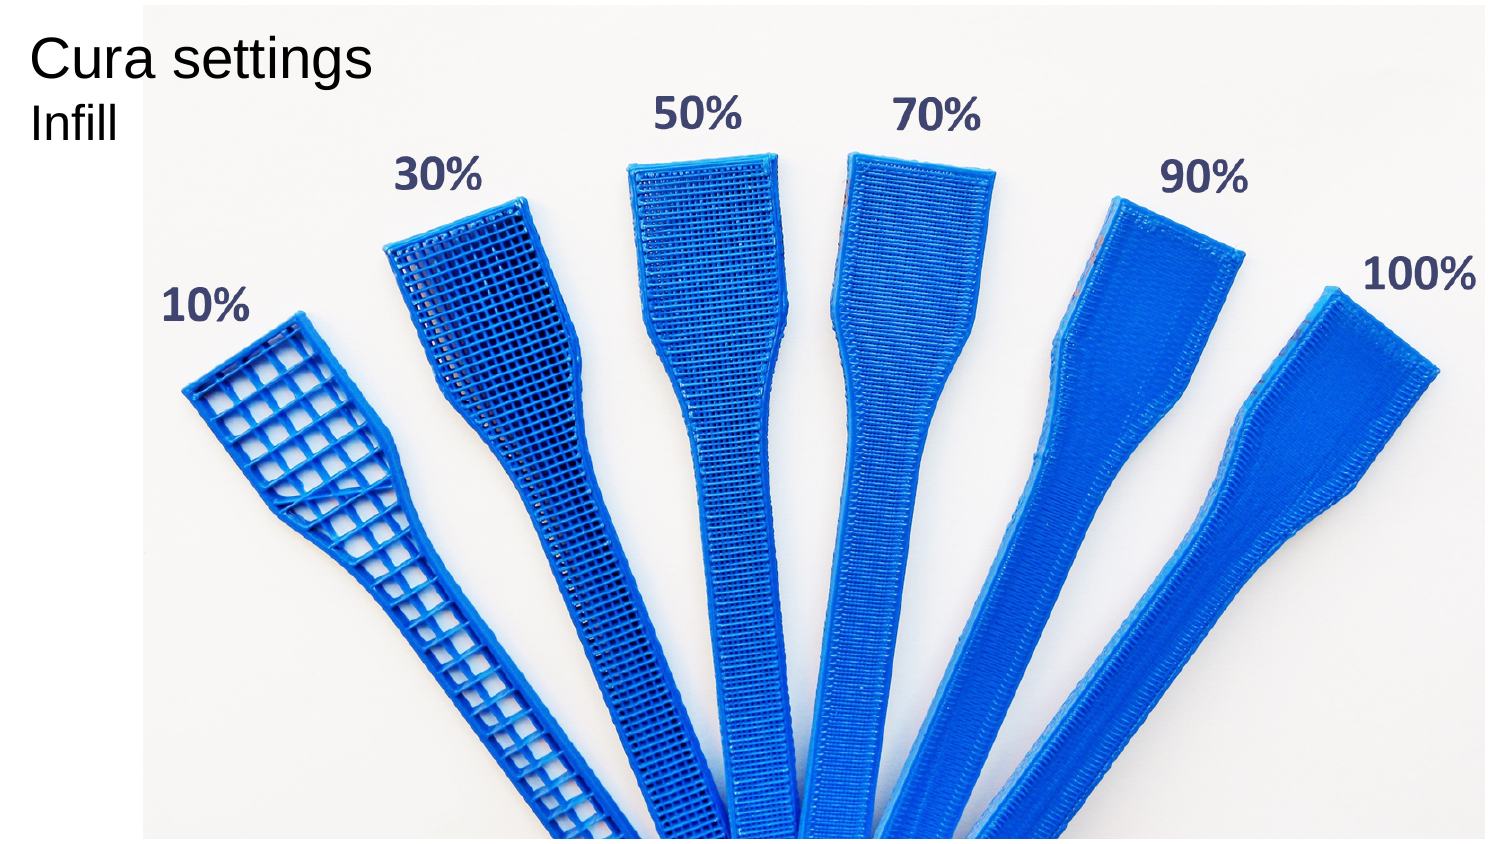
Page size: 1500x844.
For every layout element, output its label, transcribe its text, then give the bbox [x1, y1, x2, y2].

picture [127, 4, 1492, 839]
title Cura settings Infill [14, 5, 125, 100]
